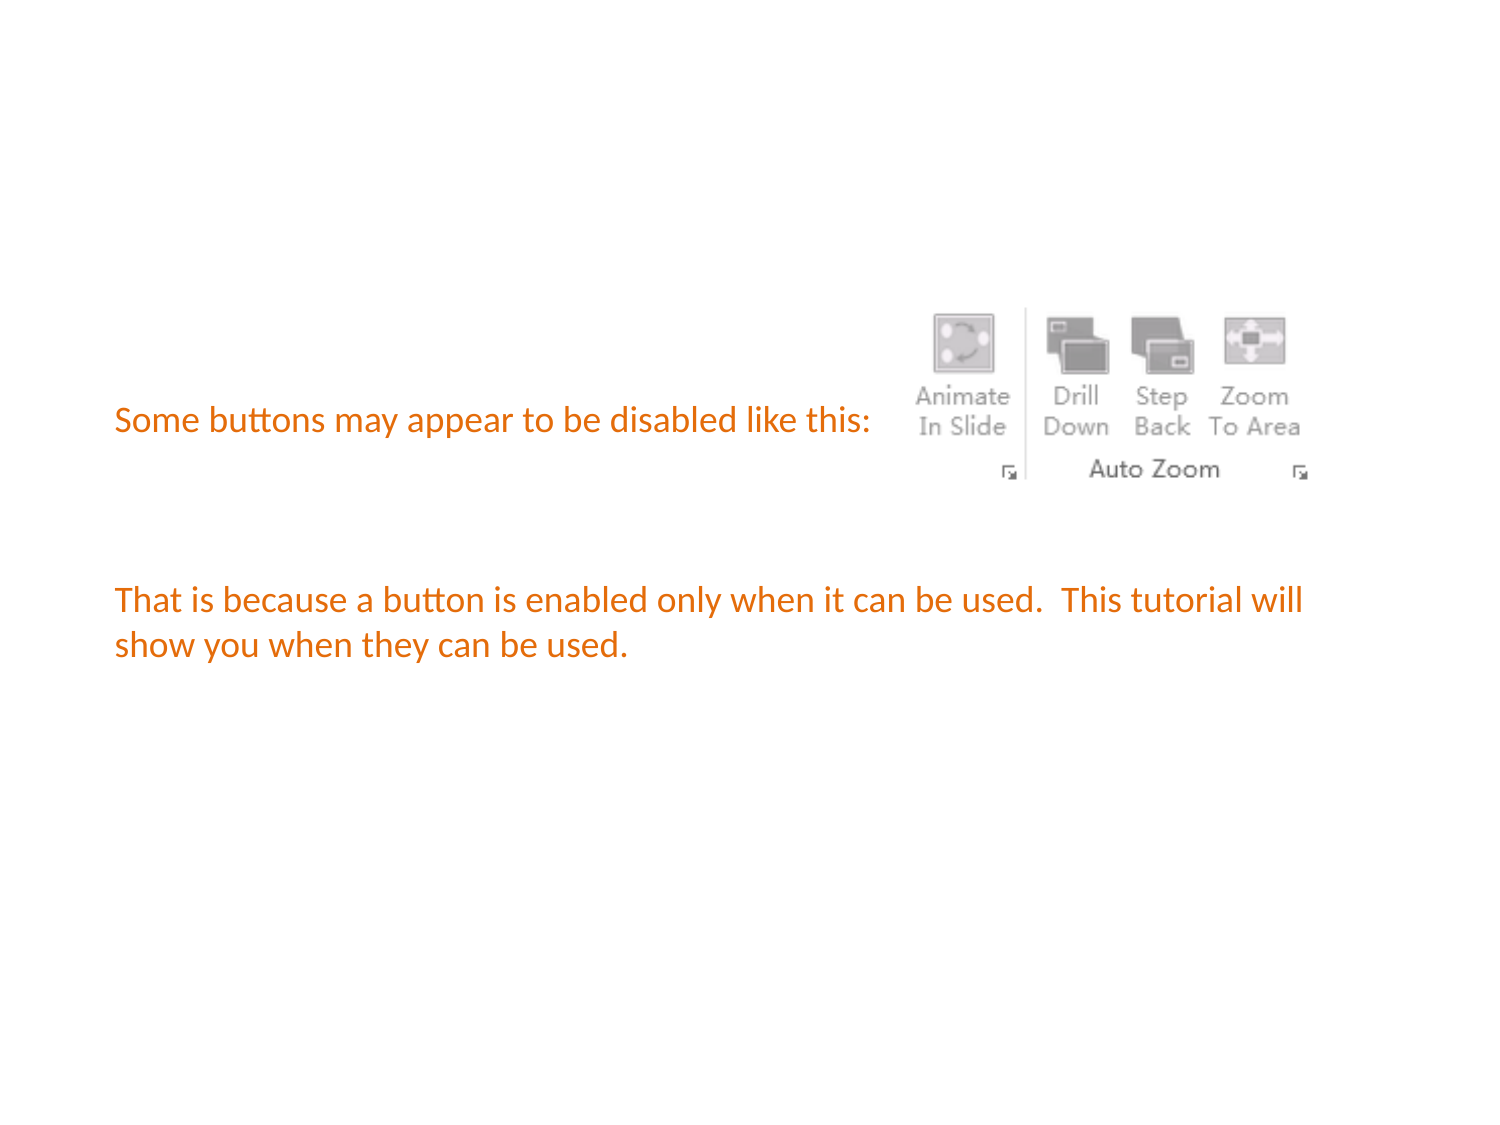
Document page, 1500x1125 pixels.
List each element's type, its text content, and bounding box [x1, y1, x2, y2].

text_box Some buttons may appear to be disabled like this: That is because a button is enabled only when it can be used. This tutorial will show you when they can be used. [99, 387, 1388, 673]
picture [912, 300, 1316, 489]
